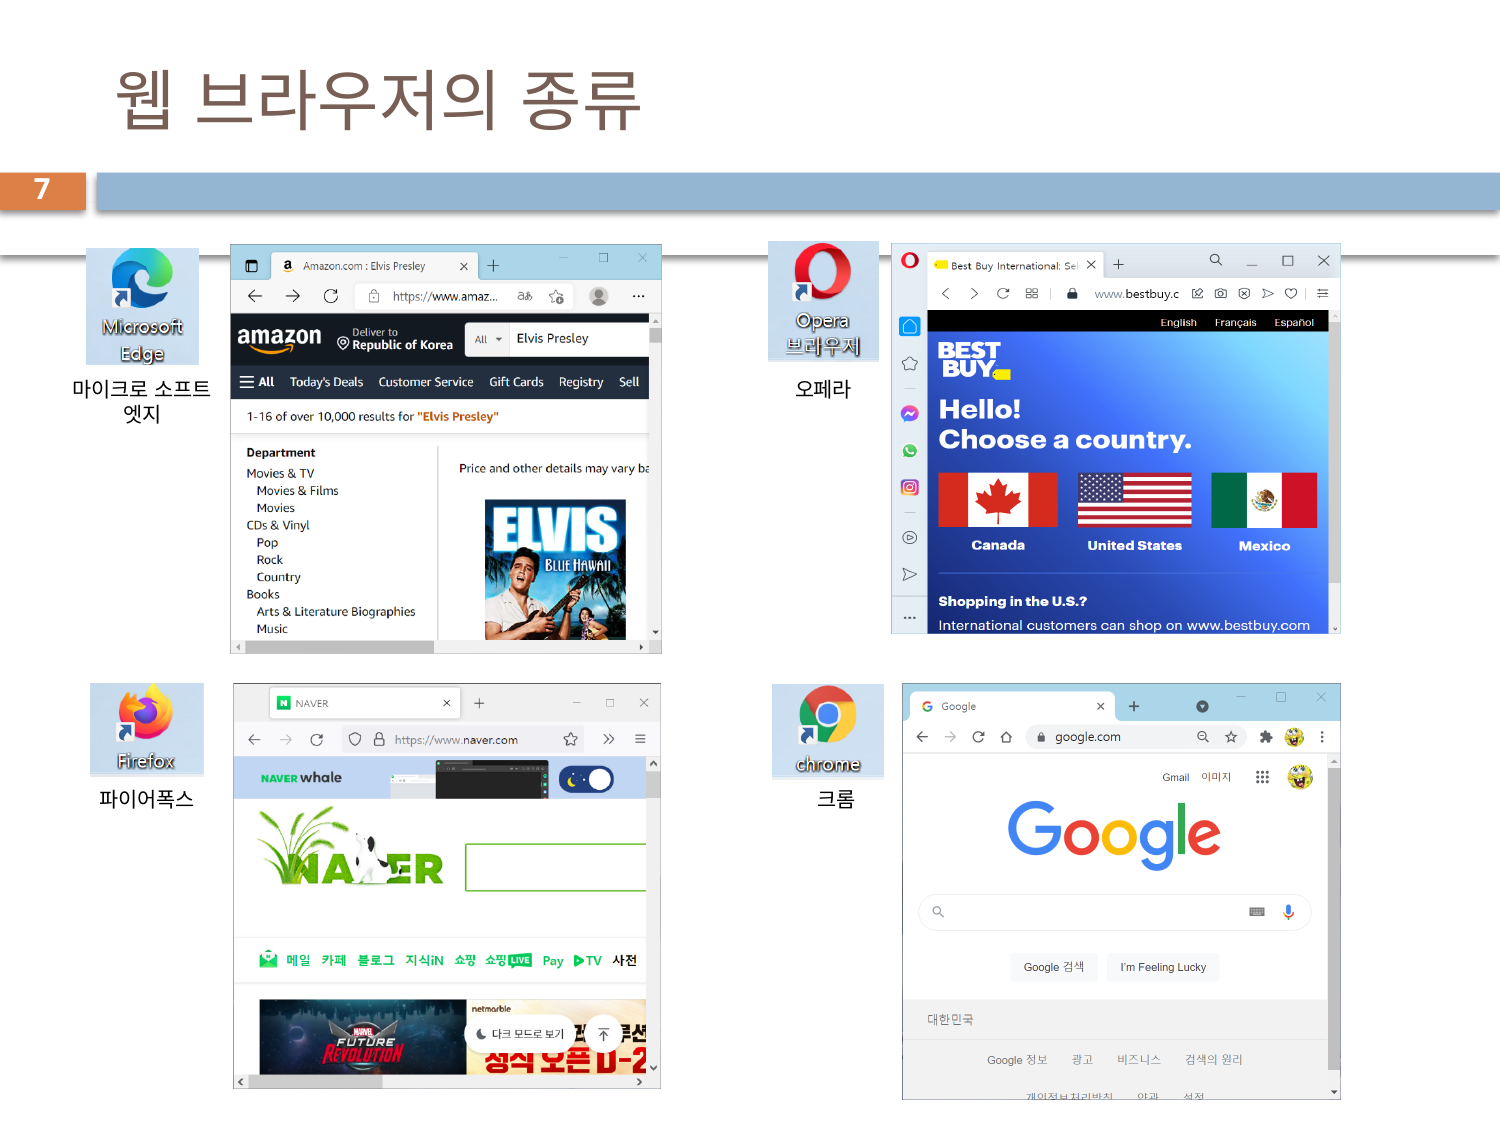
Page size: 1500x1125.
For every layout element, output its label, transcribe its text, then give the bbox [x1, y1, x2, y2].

text_box 마이크로 소프트 엣지 [57, 369, 224, 435]
picture [85, 247, 199, 365]
picture [90, 683, 205, 777]
picture [229, 244, 663, 654]
text_box 오페라 [780, 372, 867, 410]
picture [891, 242, 1341, 634]
picture [233, 683, 662, 1090]
text_box 파이어폭스 [84, 779, 210, 819]
picture [902, 683, 1341, 1100]
text_box 크롬 [802, 791, 871, 819]
picture [772, 684, 884, 780]
picture [768, 241, 879, 363]
slide_number 7 [0, 170, 87, 211]
title 웹 브라우저의 종류 [99, 37, 1438, 161]
